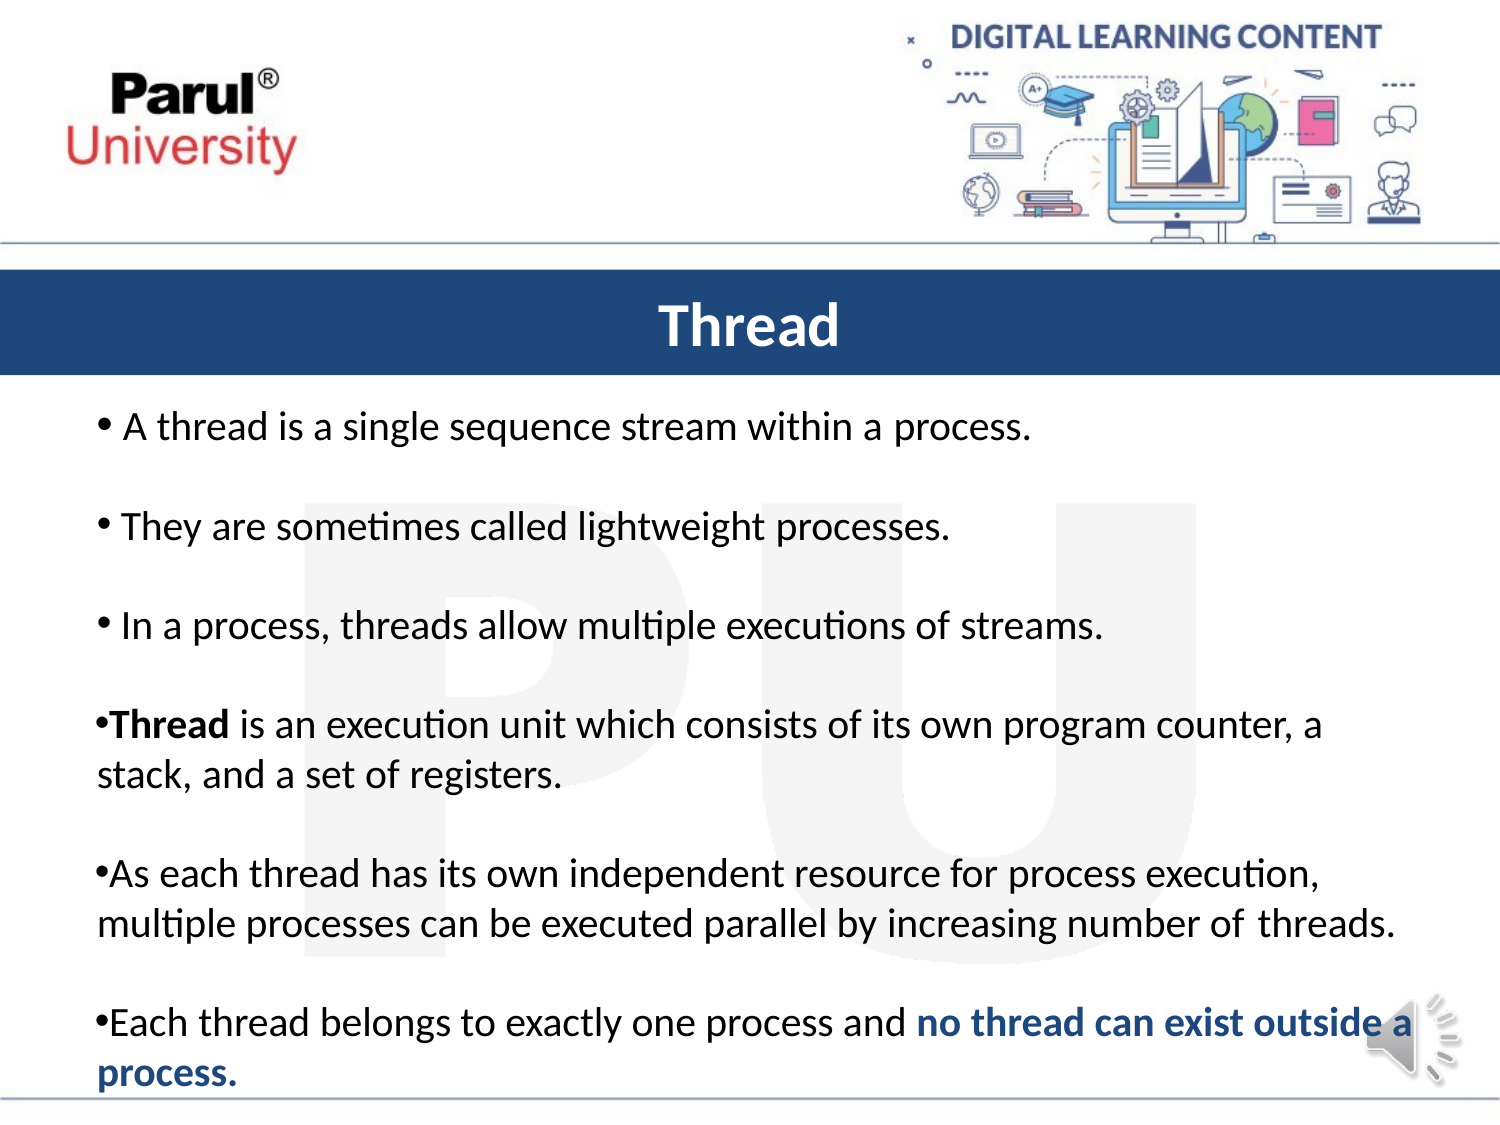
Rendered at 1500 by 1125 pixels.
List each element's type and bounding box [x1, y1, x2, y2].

picture [1364, 989, 1465, 1090]
text_box [0, 0, 1500, 1125]
